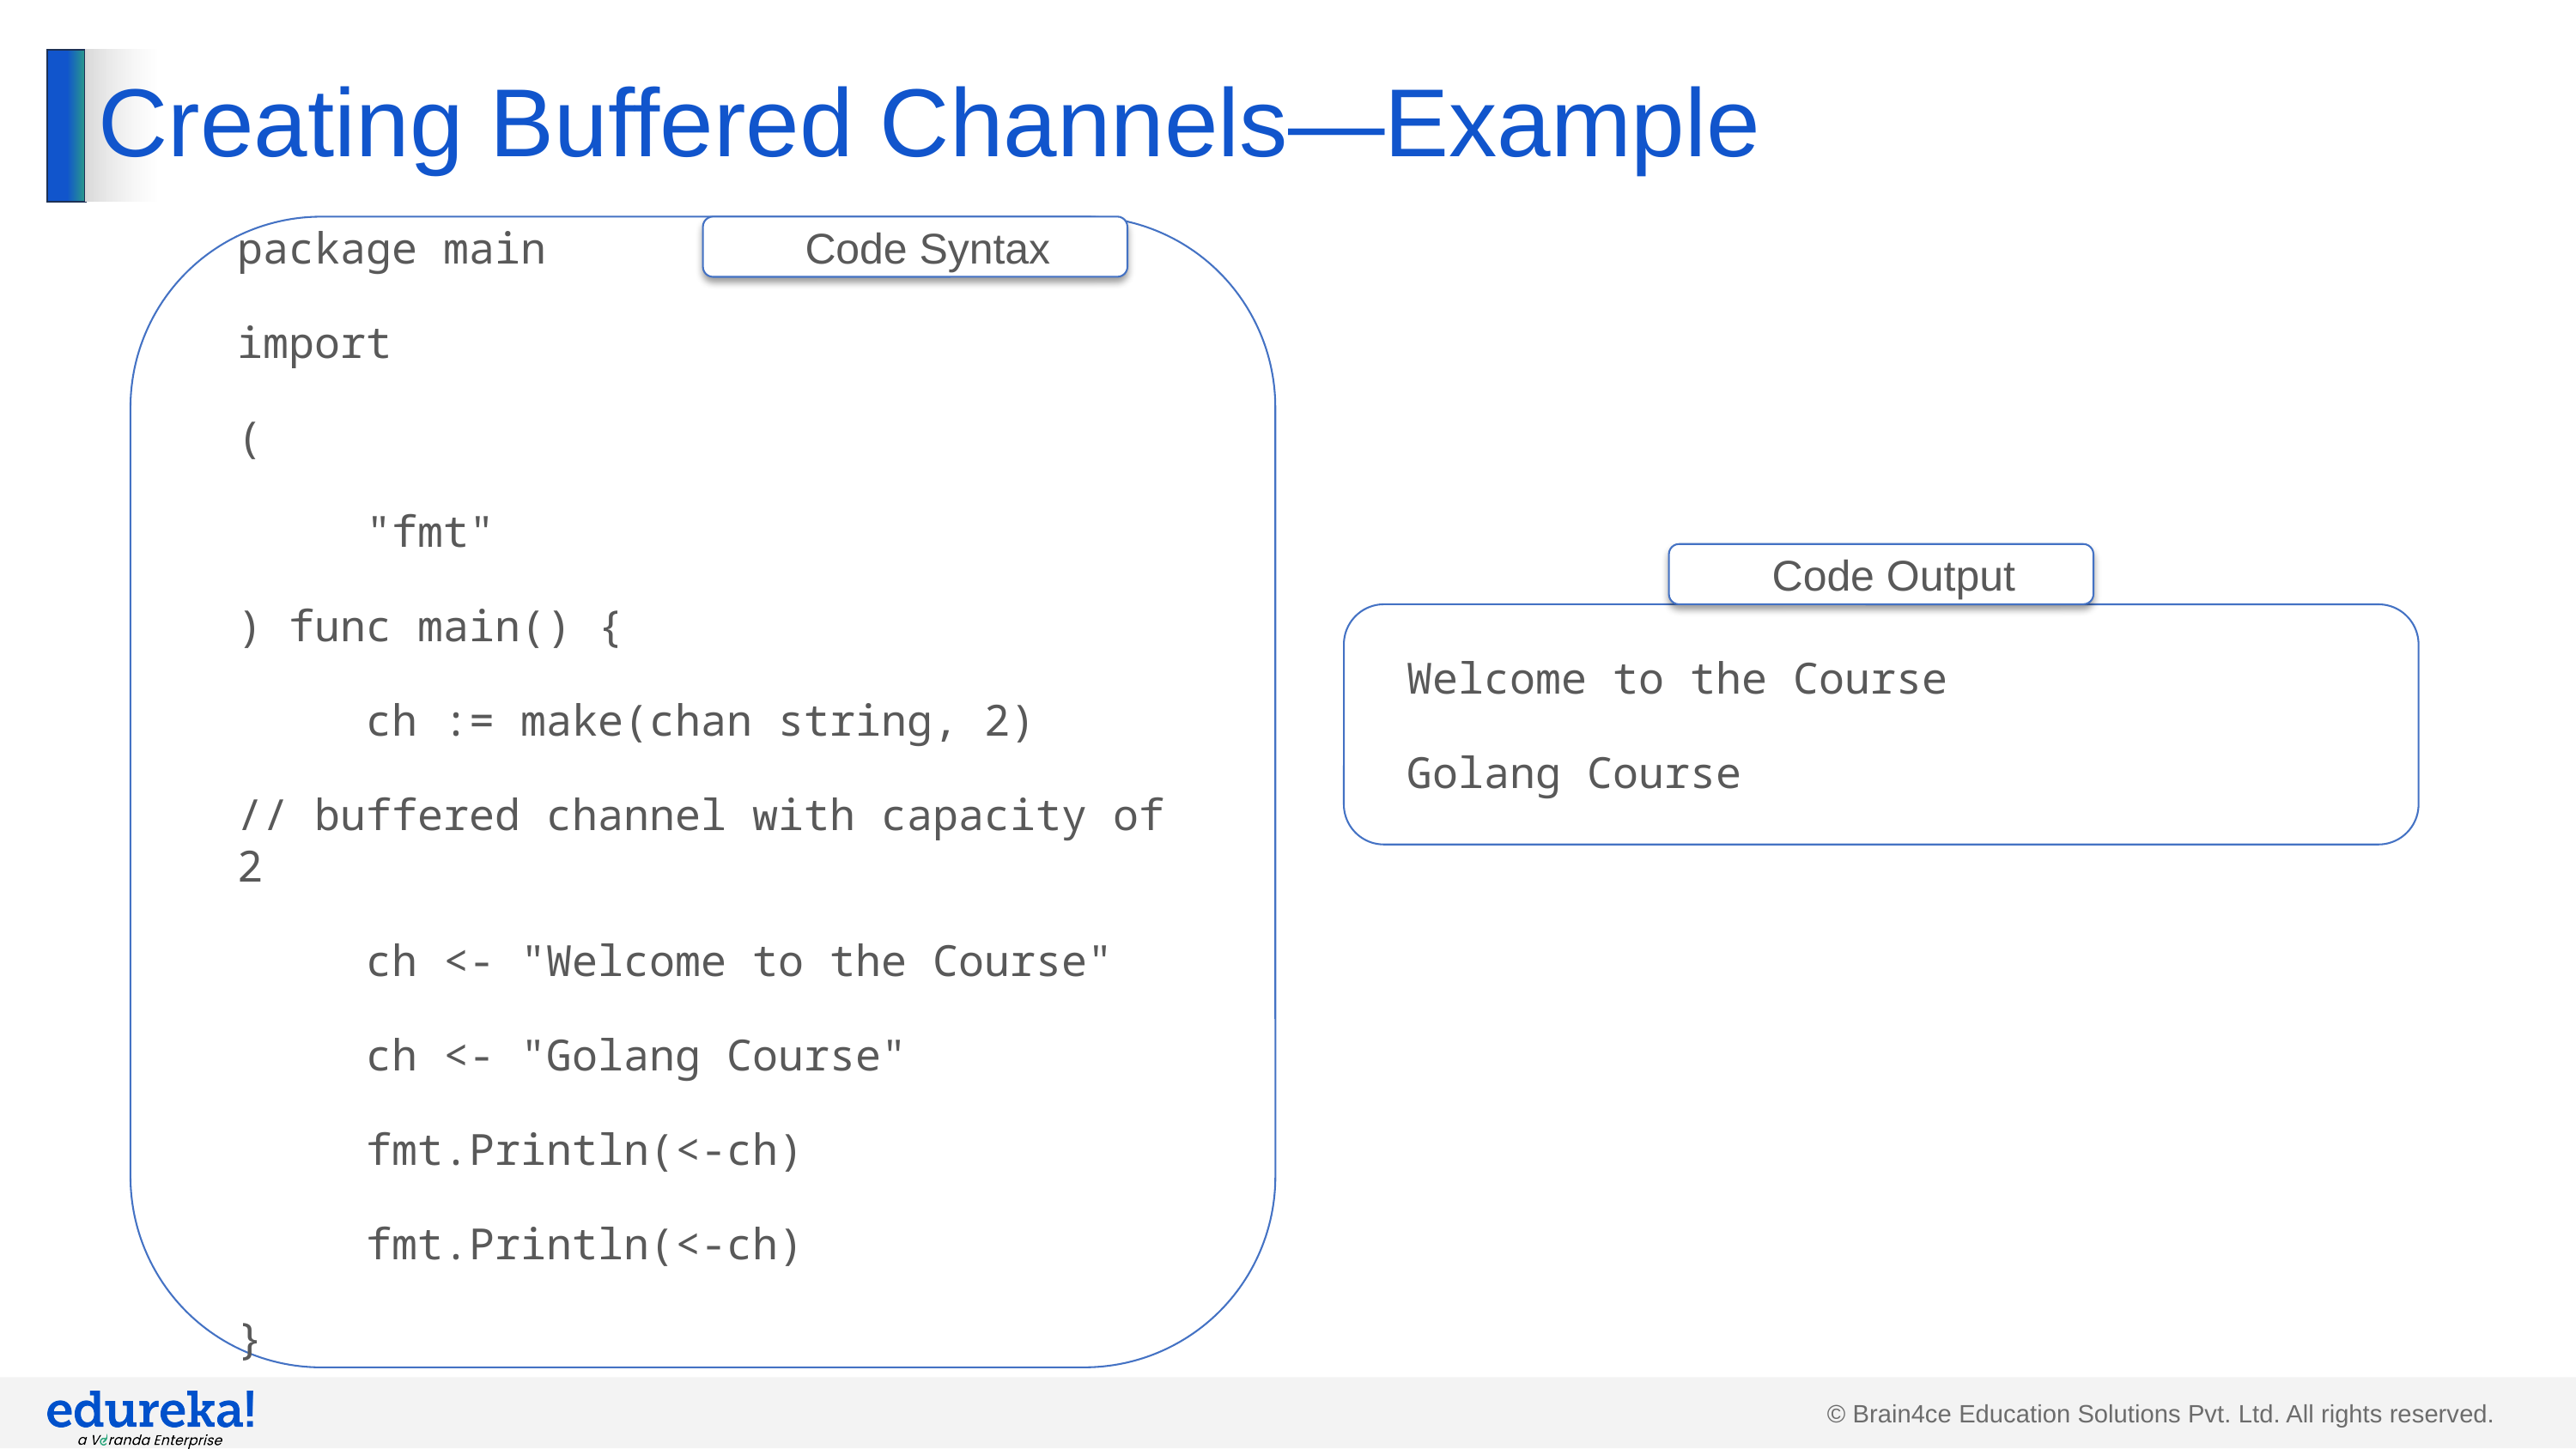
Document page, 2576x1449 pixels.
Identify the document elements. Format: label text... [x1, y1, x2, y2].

text_box Code Syntax [702, 216, 1128, 277]
picture [47, 1391, 253, 1449]
text_box Welcome to the Course Golang Course [1344, 603, 2419, 845]
text_box Code Output [1668, 543, 2094, 604]
title Creating Buffered Channels—Example [85, 49, 2491, 202]
text_box package main import ( "fmt" ) func main() { ch := make(chan string, 2) // buffered channel with capacity of 2 ch <- "Welcome to the Course" ch <- "Golang Course" fmt.Println(<-ch) fmt.Println(<-ch) } [130, 216, 1276, 1367]
